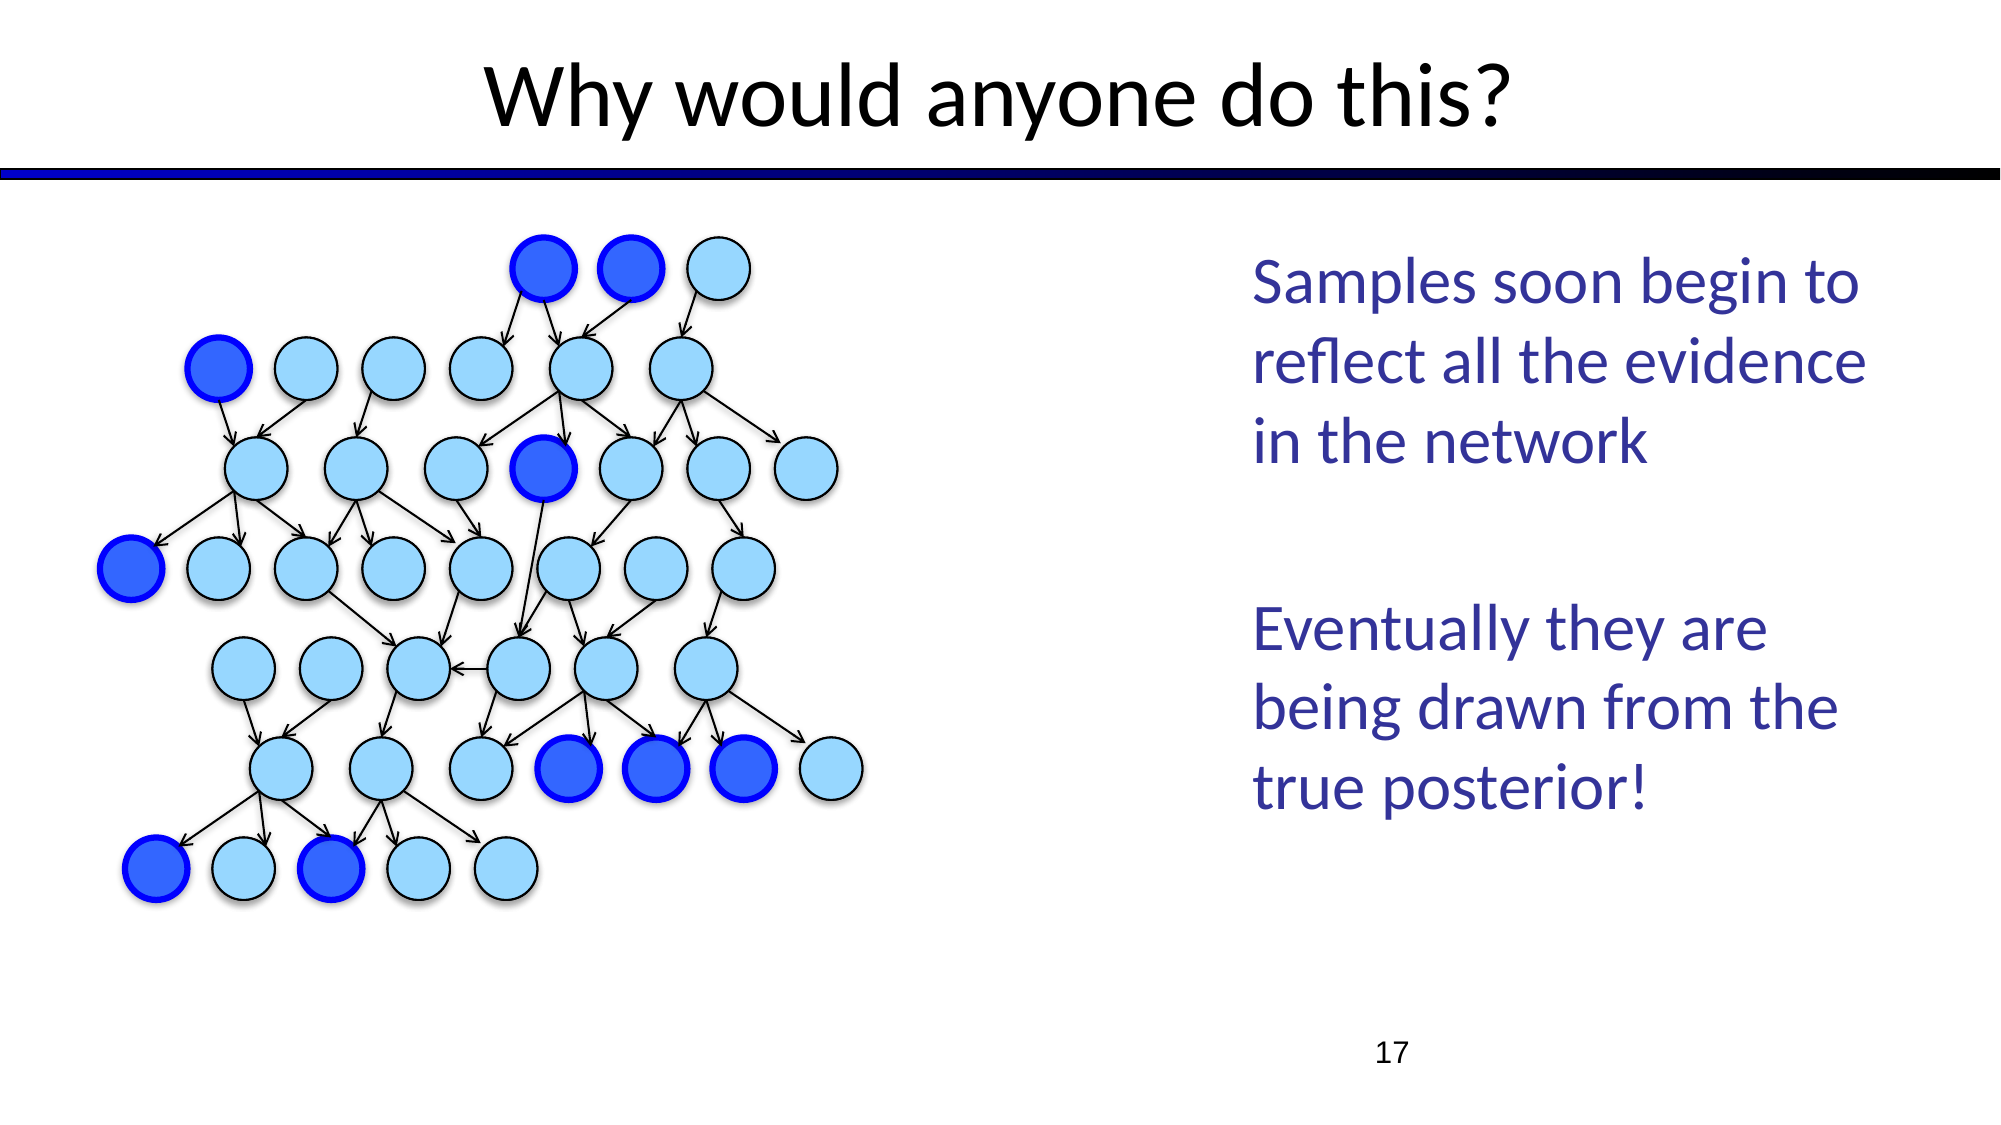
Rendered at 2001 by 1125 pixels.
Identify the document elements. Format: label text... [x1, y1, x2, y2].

text_box [449, 536, 513, 601]
text_box [536, 750, 601, 801]
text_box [707, 699, 722, 747]
text_box [186, 550, 251, 601]
text_box [249, 737, 314, 801]
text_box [581, 299, 632, 338]
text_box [380, 690, 397, 738]
text_box [511, 236, 576, 301]
text_box [549, 337, 614, 401]
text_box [328, 590, 397, 647]
text_box [548, 536, 601, 601]
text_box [590, 499, 632, 547]
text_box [605, 599, 657, 638]
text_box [480, 690, 497, 738]
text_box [568, 599, 585, 647]
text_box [255, 499, 307, 538]
text_box [686, 451, 751, 501]
text_box [649, 337, 714, 398]
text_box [583, 690, 592, 747]
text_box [605, 699, 657, 738]
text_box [503, 290, 522, 347]
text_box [382, 799, 397, 847]
title Why would anyone do this? [0, 0, 2000, 184]
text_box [653, 399, 682, 447]
text_box [449, 737, 514, 801]
text_box [274, 536, 339, 601]
text_box [511, 450, 576, 501]
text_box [703, 390, 781, 444]
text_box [258, 790, 267, 847]
list Samples soon begin to reflect all the evidence in the network Eventually they are being drawn from the true posterior! [1237, 228, 1934, 1006]
text_box [624, 736, 689, 801]
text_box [680, 290, 697, 338]
text_box [274, 336, 339, 401]
text_box [361, 336, 426, 401]
text_box [186, 336, 251, 401]
text_box [299, 637, 364, 701]
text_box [178, 790, 257, 847]
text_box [357, 499, 372, 547]
text_box [99, 536, 164, 601]
text_box [574, 637, 639, 701]
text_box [153, 490, 232, 547]
text_box [486, 637, 551, 691]
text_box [678, 699, 707, 747]
text_box [711, 536, 776, 601]
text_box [581, 399, 632, 438]
text_box [349, 737, 414, 798]
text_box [455, 499, 482, 538]
text_box [211, 850, 276, 901]
text_box [386, 636, 451, 701]
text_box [281, 799, 332, 838]
text_box [674, 637, 739, 698]
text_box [328, 499, 357, 547]
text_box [705, 590, 722, 638]
text_box [599, 236, 664, 301]
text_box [281, 699, 332, 738]
text_box [449, 336, 514, 400]
text_box [224, 437, 289, 501]
slide_number 17 [1074, 1024, 1426, 1103]
text_box [686, 236, 751, 301]
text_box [503, 690, 582, 747]
text_box [386, 851, 451, 901]
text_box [682, 399, 697, 447]
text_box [233, 490, 242, 547]
text_box [361, 551, 426, 601]
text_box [243, 699, 260, 747]
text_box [440, 590, 460, 647]
text_box [624, 536, 689, 601]
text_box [378, 490, 456, 544]
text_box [543, 299, 560, 347]
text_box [728, 690, 806, 744]
text_box [324, 437, 389, 498]
text_box [299, 836, 364, 901]
text_box [799, 736, 864, 801]
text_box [718, 499, 744, 538]
text_box [474, 836, 539, 901]
text_box [599, 436, 664, 501]
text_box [558, 390, 567, 447]
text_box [353, 799, 382, 847]
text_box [403, 790, 481, 844]
text_box [774, 436, 839, 501]
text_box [518, 499, 544, 638]
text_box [478, 390, 557, 447]
text_box [711, 751, 776, 801]
text_box [424, 436, 489, 498]
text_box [218, 399, 235, 447]
text_box [211, 636, 276, 701]
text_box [255, 399, 307, 438]
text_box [356, 390, 372, 438]
text_box [124, 836, 189, 901]
